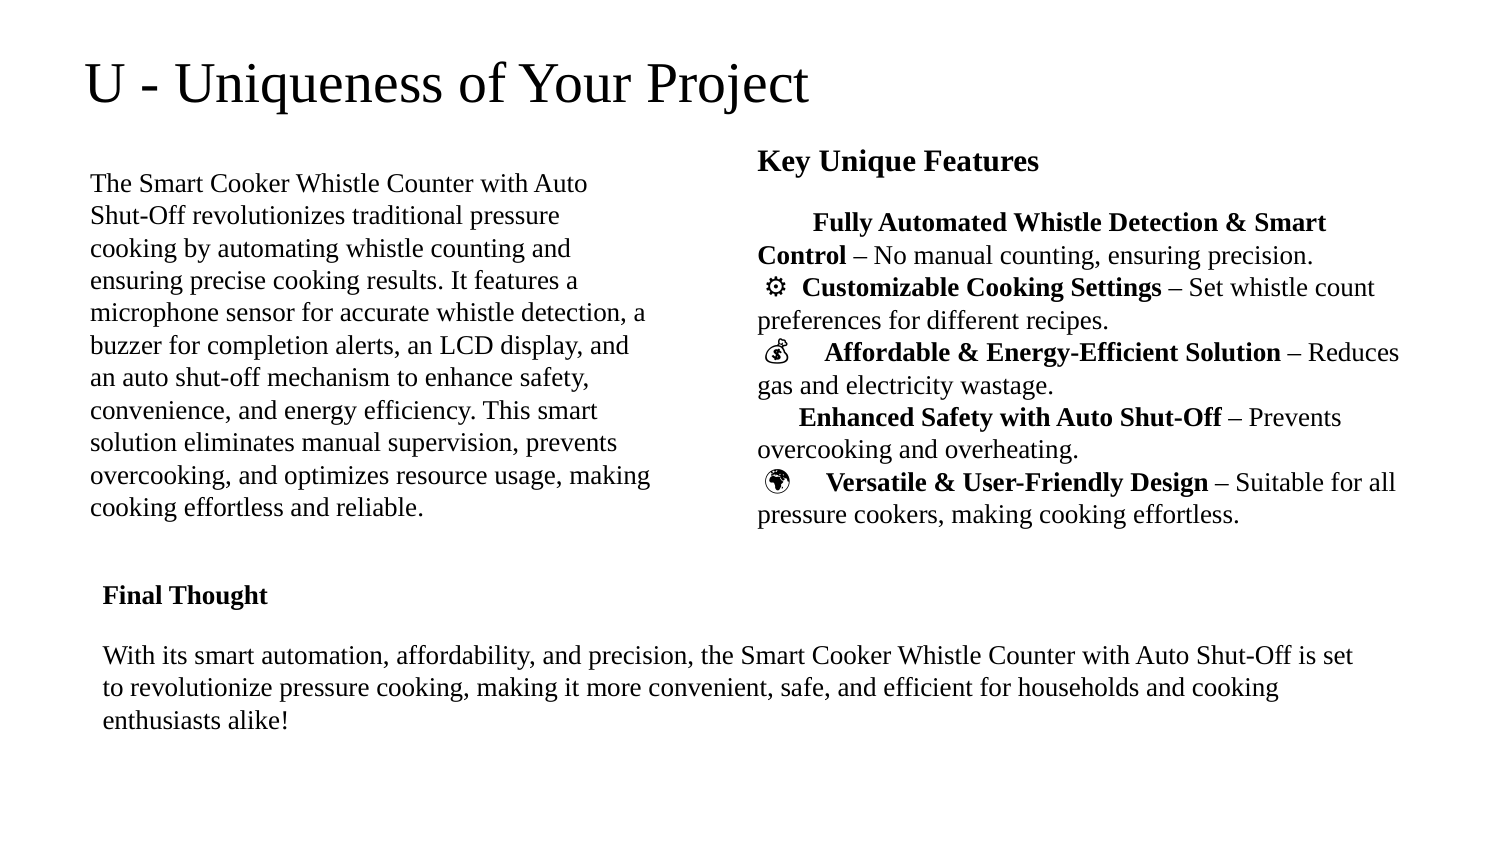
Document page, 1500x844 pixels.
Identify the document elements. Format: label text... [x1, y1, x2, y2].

text_box U - Uniqueness of Your Project [69, 29, 843, 130]
text_box Key Unique Features 🔹 💡 Fully Automated Whistle Detection & Smart Control – No manual counting, ensuring precision. 🔹 ⚙️ Customizable Cooking Settings – Set whistle count preferences for different recipes. 🔹 💰 Affordable & Energy-Efficient Solution – Reduces gas and electricity wastage. 🔹 🛡️ Enhanced Safety with Auto Shut-Off – Prevents overcooking and overheating. 🔹 🌍 Versatile & User-Friendly Design – Suitable for all pressure cookers, making cooking effortless. [742, 125, 1430, 545]
text_box Final Thought 💭 With its smart automation, affordability, and precision, the Smart Cooker Whistle Counter with Auto Shut-Off is set to revolutionize pressure cooking, making it more convenient, safe, and efficient for households and cooking enthusiasts alike! [87, 562, 1381, 750]
text_box The Smart Cooker Whistle Counter with Auto Shut-Off revolutionizes traditional pressure cooking by automating whistle counting and ensuring precise cooking results. It features a microphone sensor for accurate whistle detection, a buzzer for completion alerts, an LCD display, and an auto shut-off mechanism to enhance safety, convenience, and energy efficiency. This smart solution eliminates manual supervision, prevents overcooking, and optimizes resource usage, making cooking effortless and reliable. [74, 149, 666, 538]
